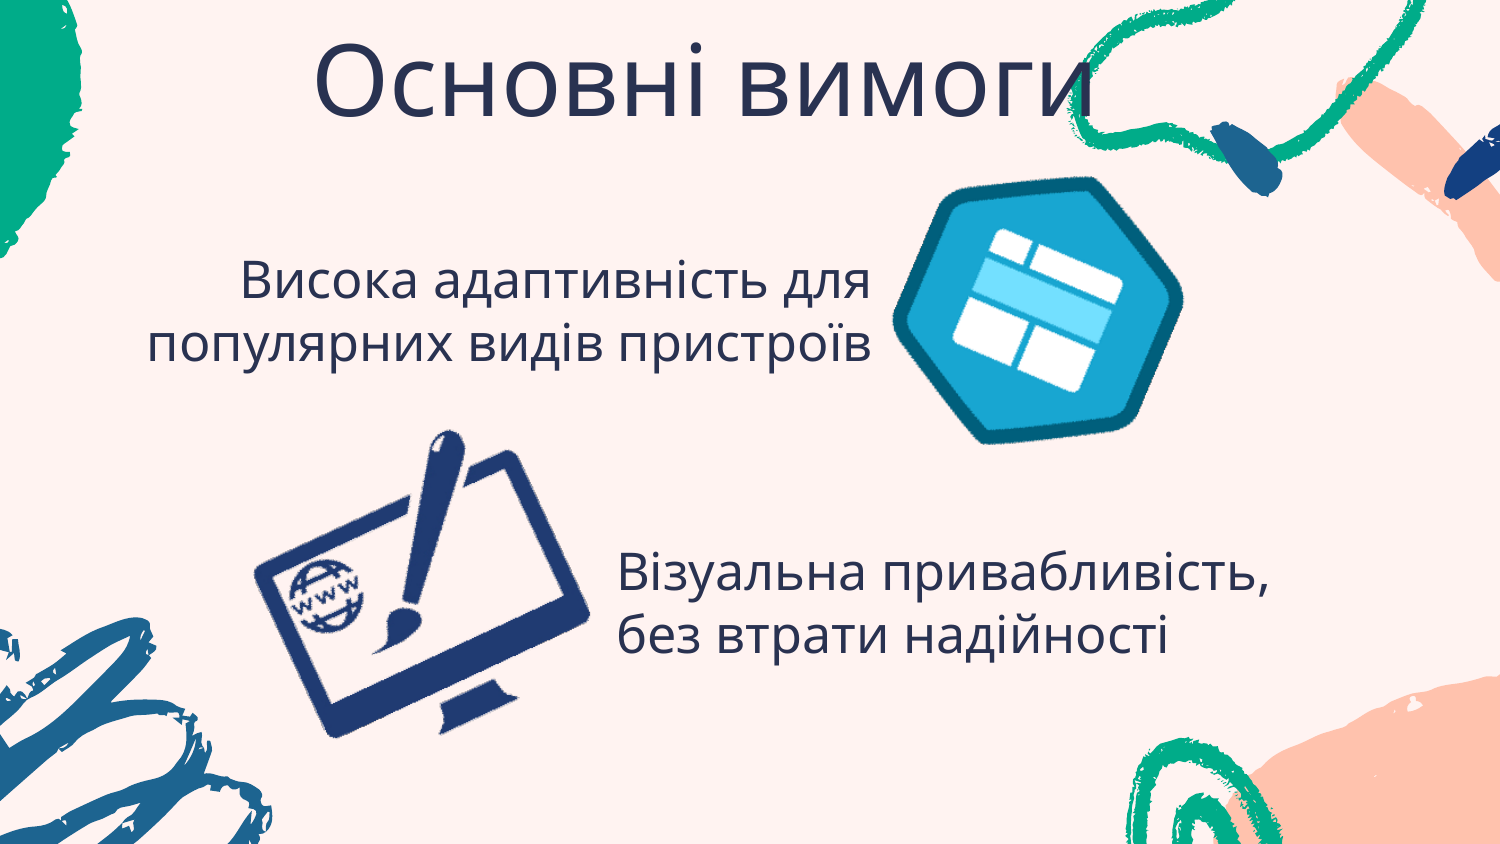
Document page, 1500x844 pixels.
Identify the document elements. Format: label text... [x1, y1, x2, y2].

title Основні вимоги [82, 0, 1329, 152]
subtitle Висока адаптивність для популярних видів пристроїв [82, 231, 888, 752]
picture [227, 399, 614, 786]
subtitle Візуальна привабливість, без втрати надійності [601, 523, 1380, 844]
picture [851, 122, 1227, 499]
